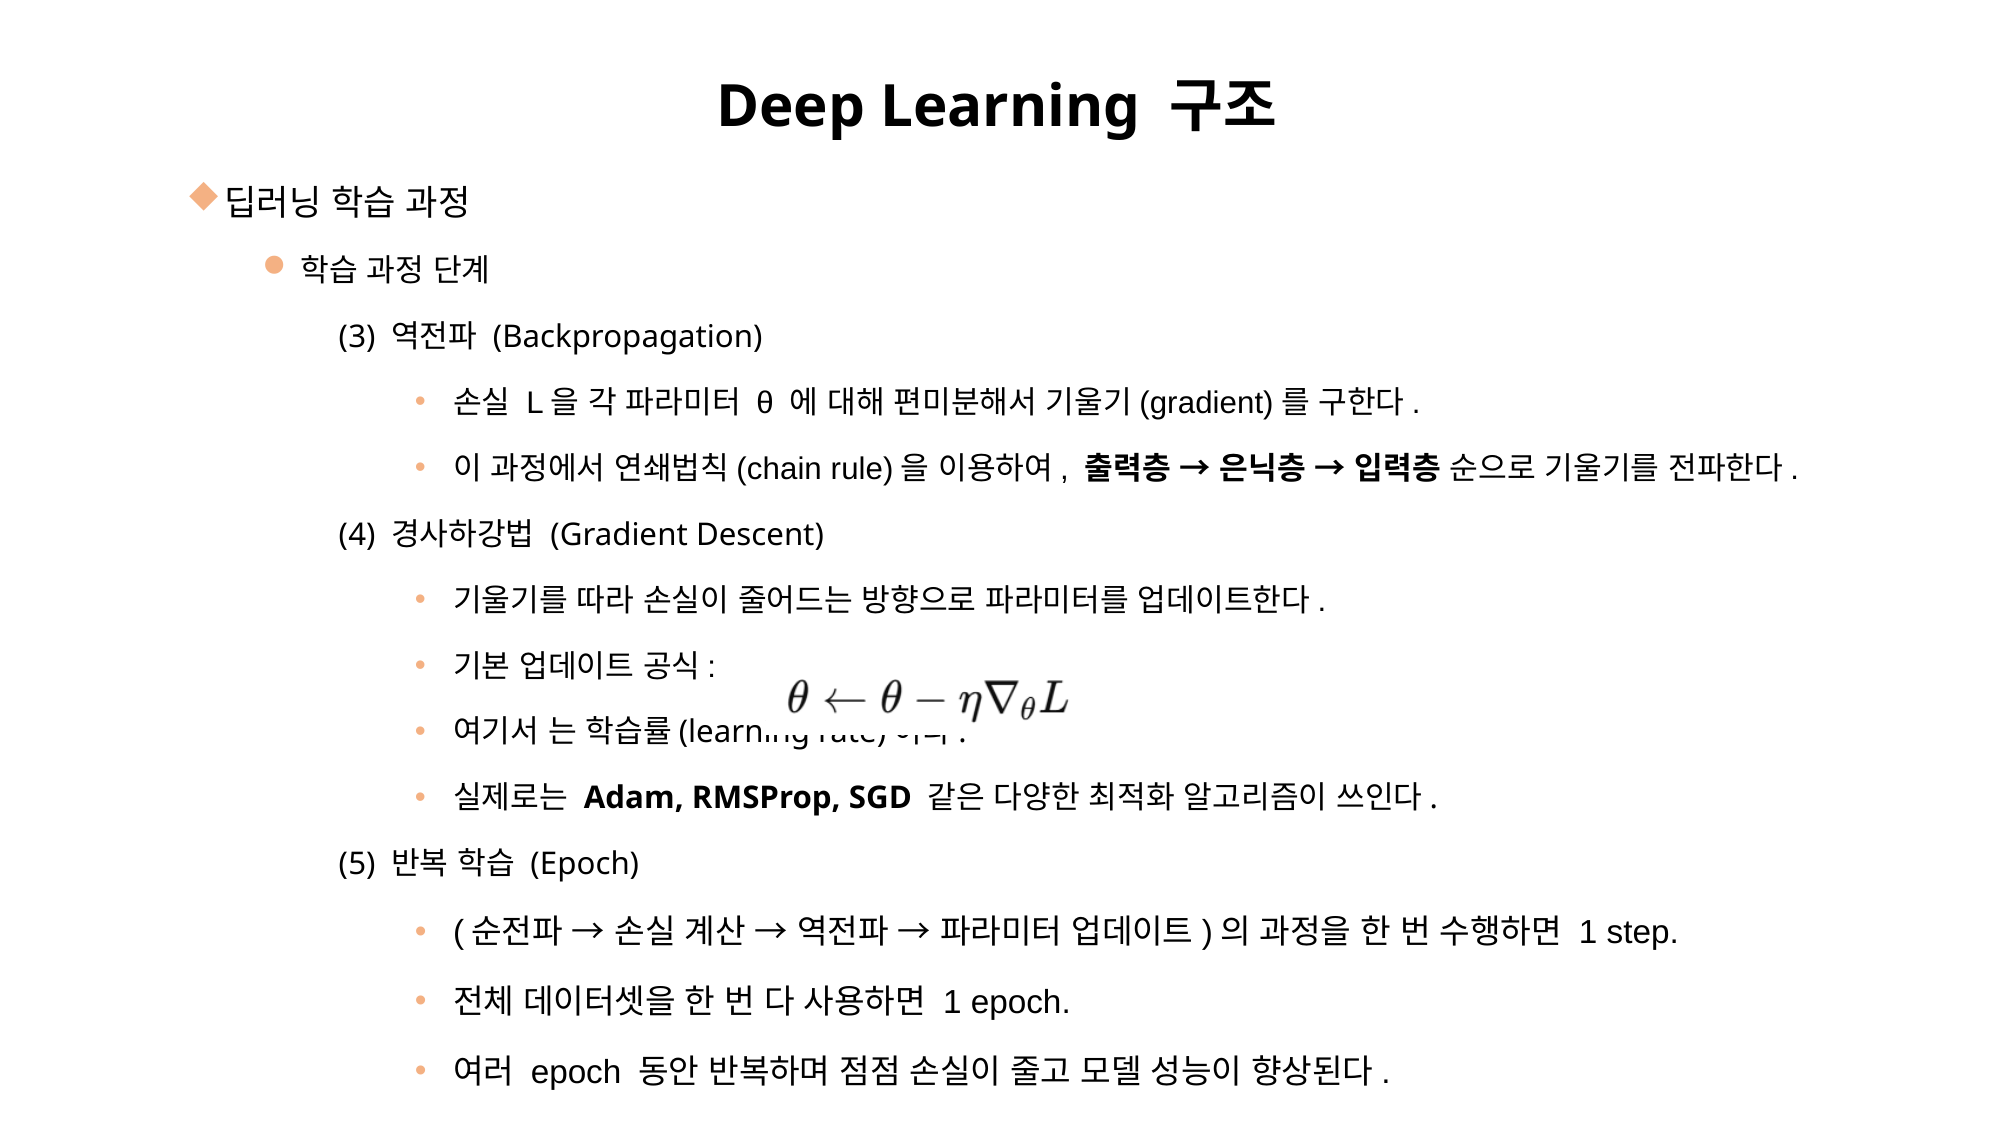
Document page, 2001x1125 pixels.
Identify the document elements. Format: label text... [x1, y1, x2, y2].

picture [766, 659, 1075, 735]
title Deep Learning 구조 [331, 42, 1662, 174]
